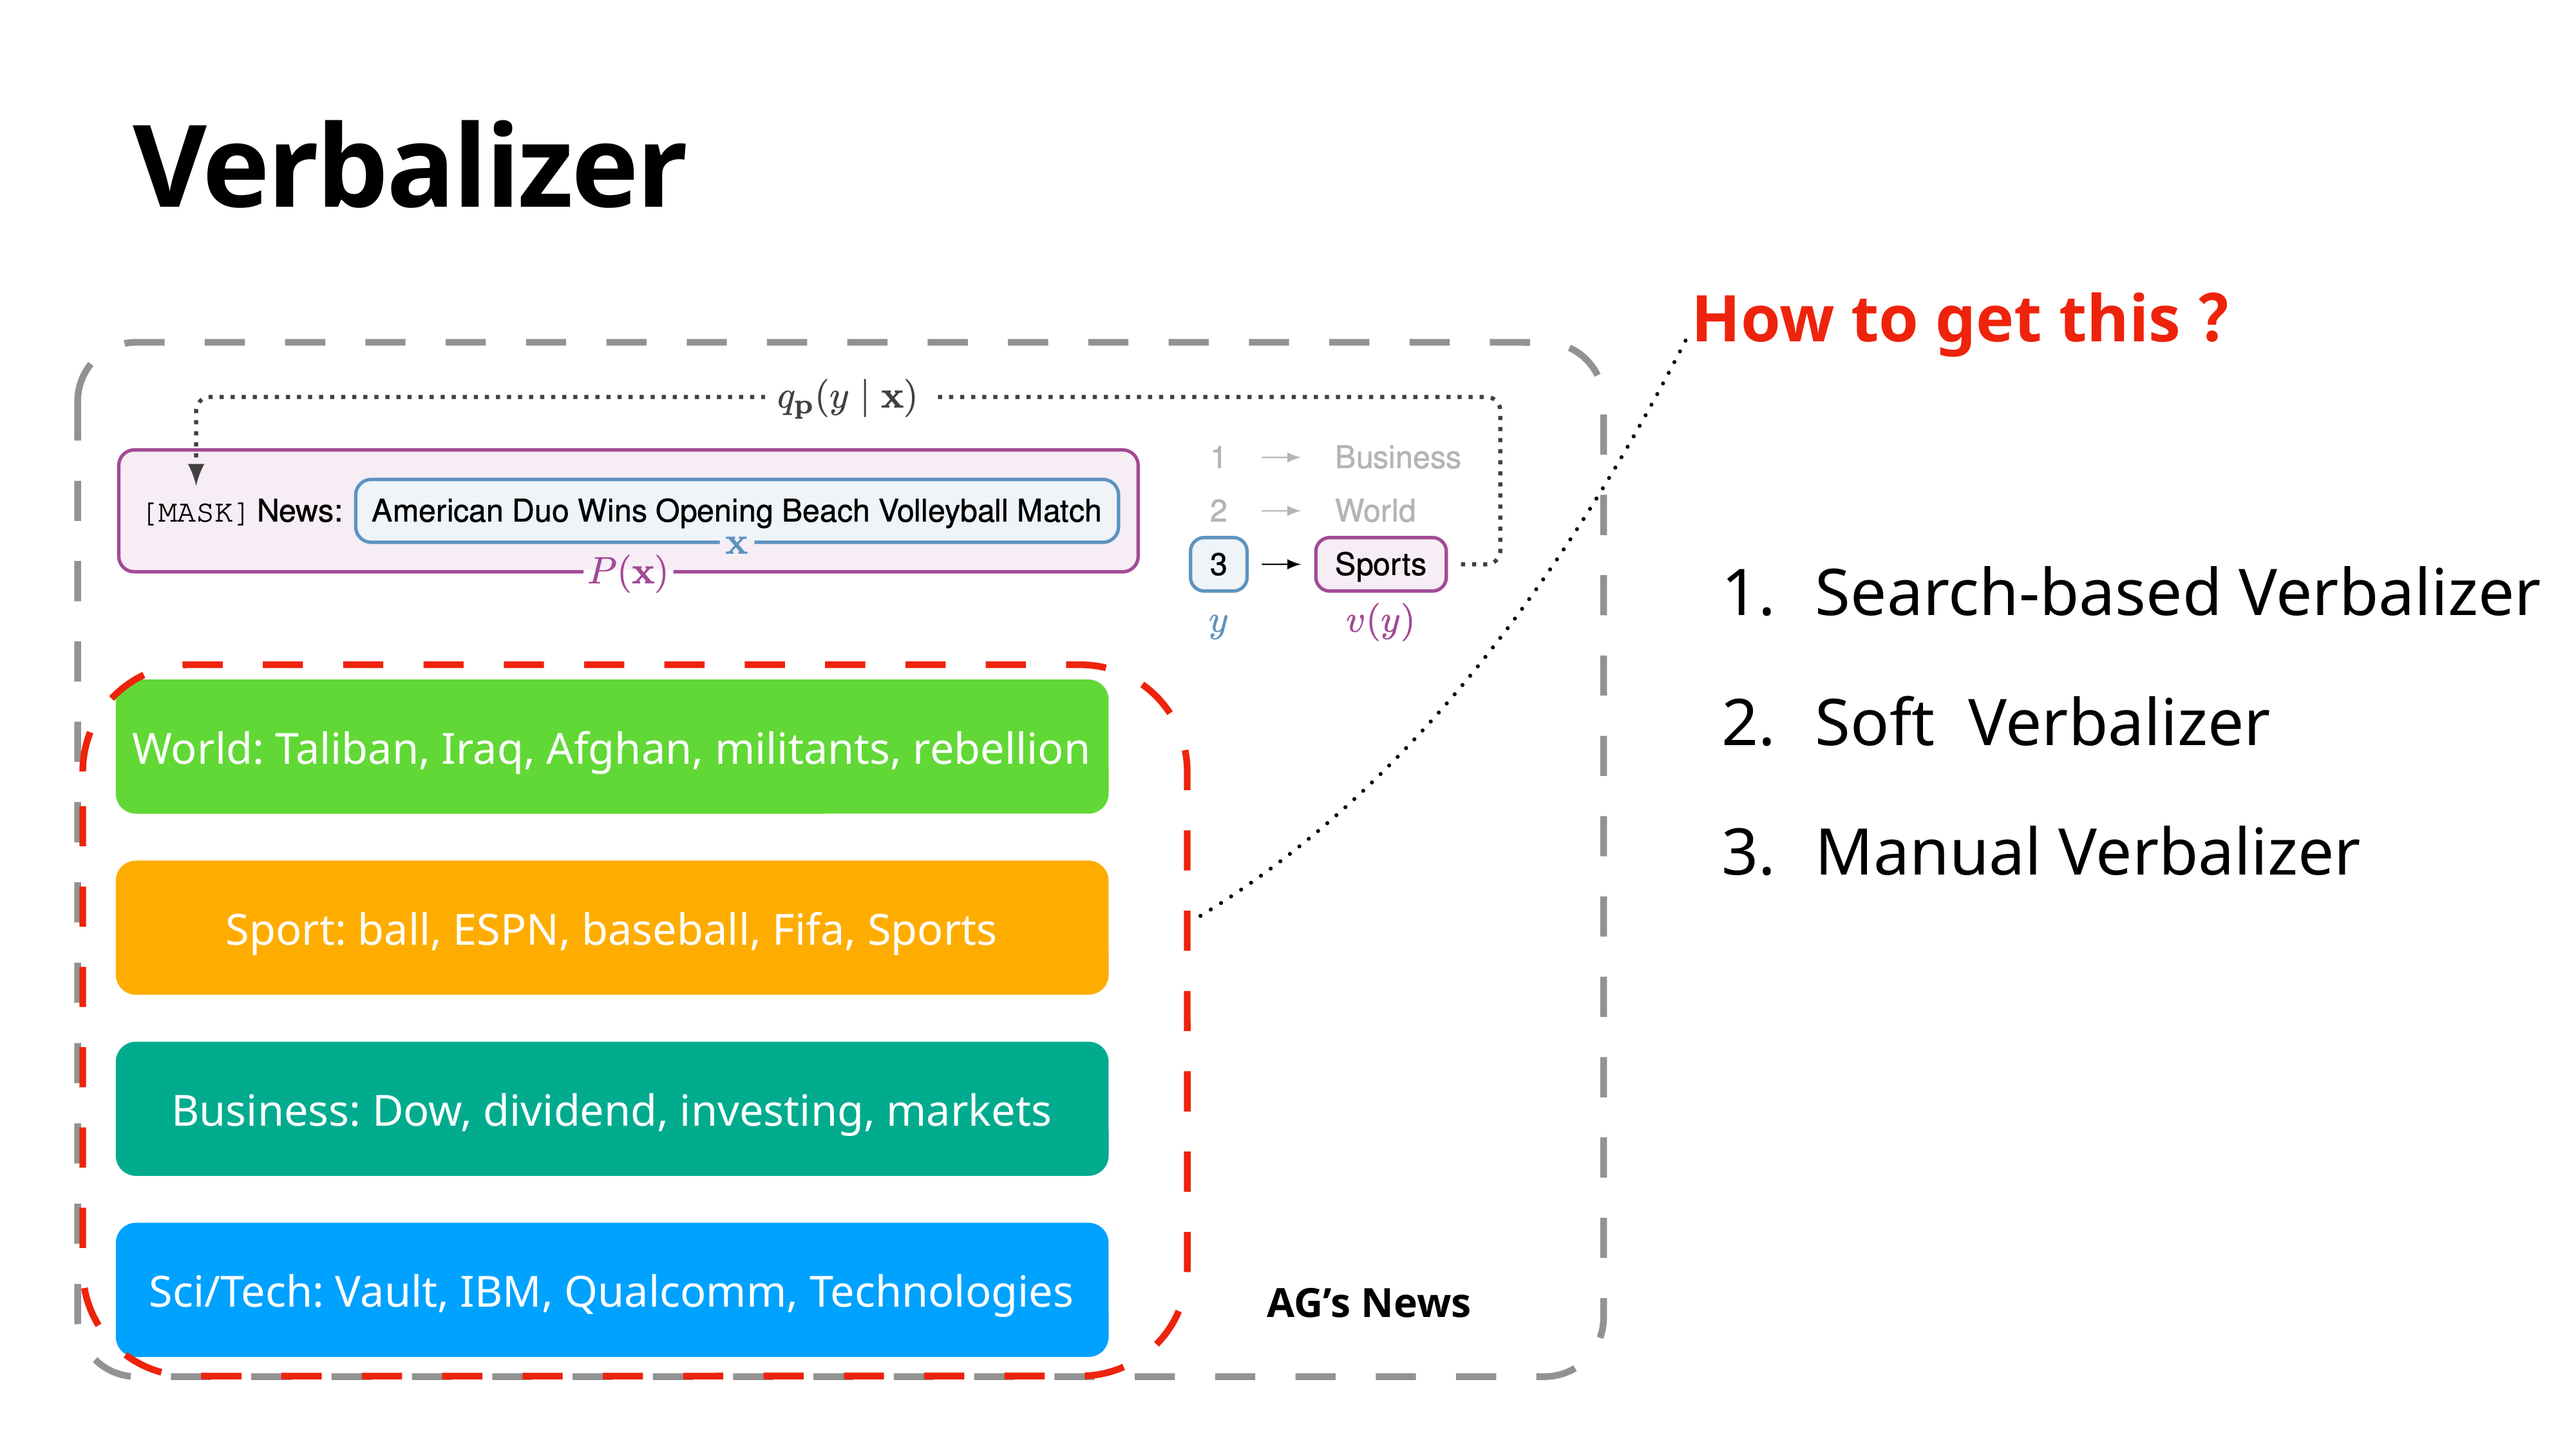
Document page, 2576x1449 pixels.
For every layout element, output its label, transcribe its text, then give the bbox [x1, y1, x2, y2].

text_box [1604, 340, 1686, 486]
text_box How to get this？ [1686, 272, 2267, 360]
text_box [55, 342, 1604, 1377]
text_box Search-based Verbalizer Soft Verbalizer Manual Verbalizer [1716, 554, 2548, 895]
title Verbalizer [127, 113, 2449, 266]
